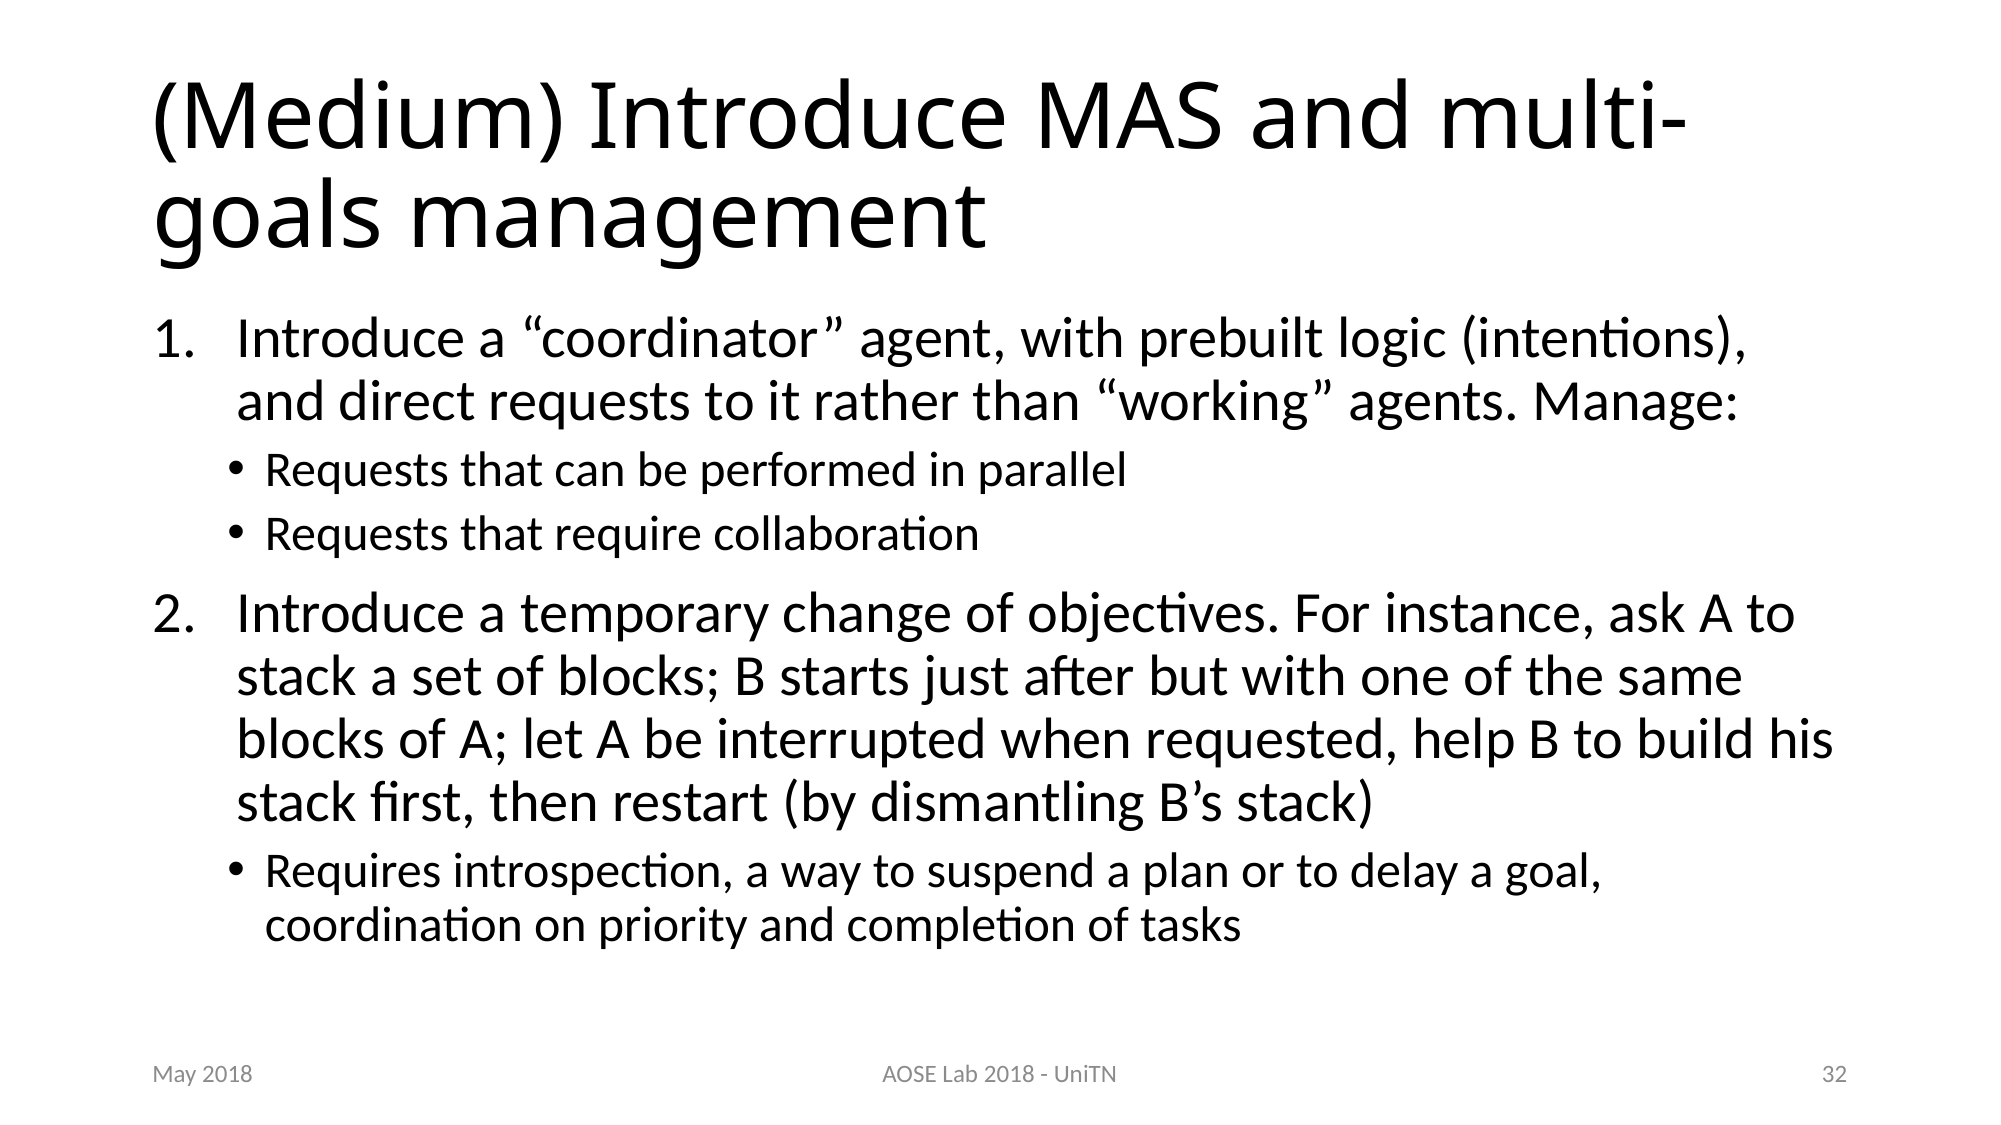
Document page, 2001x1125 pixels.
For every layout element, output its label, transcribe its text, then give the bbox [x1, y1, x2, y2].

title (Medium) Introduce MAS and multi-goals management [137, 59, 1863, 278]
list Introduce a “coordinator” agent, with prebuilt logic (intentions), and direct requests to it rather than “working” agents. Manage: Requests that can be performed in parallel Requests that require collaboration Introduce a temporary change of objectives. For instance, ask A to stack a set of blocks; B starts just after but with one of the same blocks of A; let A be interrupted when requested, help B to build his stack first, then restart (by dismantling B’s stack) Requires introspection, a way to suspend a plan or to delay a goal, coordination on priority and completion of tasks [137, 299, 1863, 1014]
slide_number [137, 1042, 588, 1103]
footer AOSE Lab 2018 - UniTN [662, 1042, 1338, 1103]
slide_number 32 [1412, 1042, 1863, 1103]
